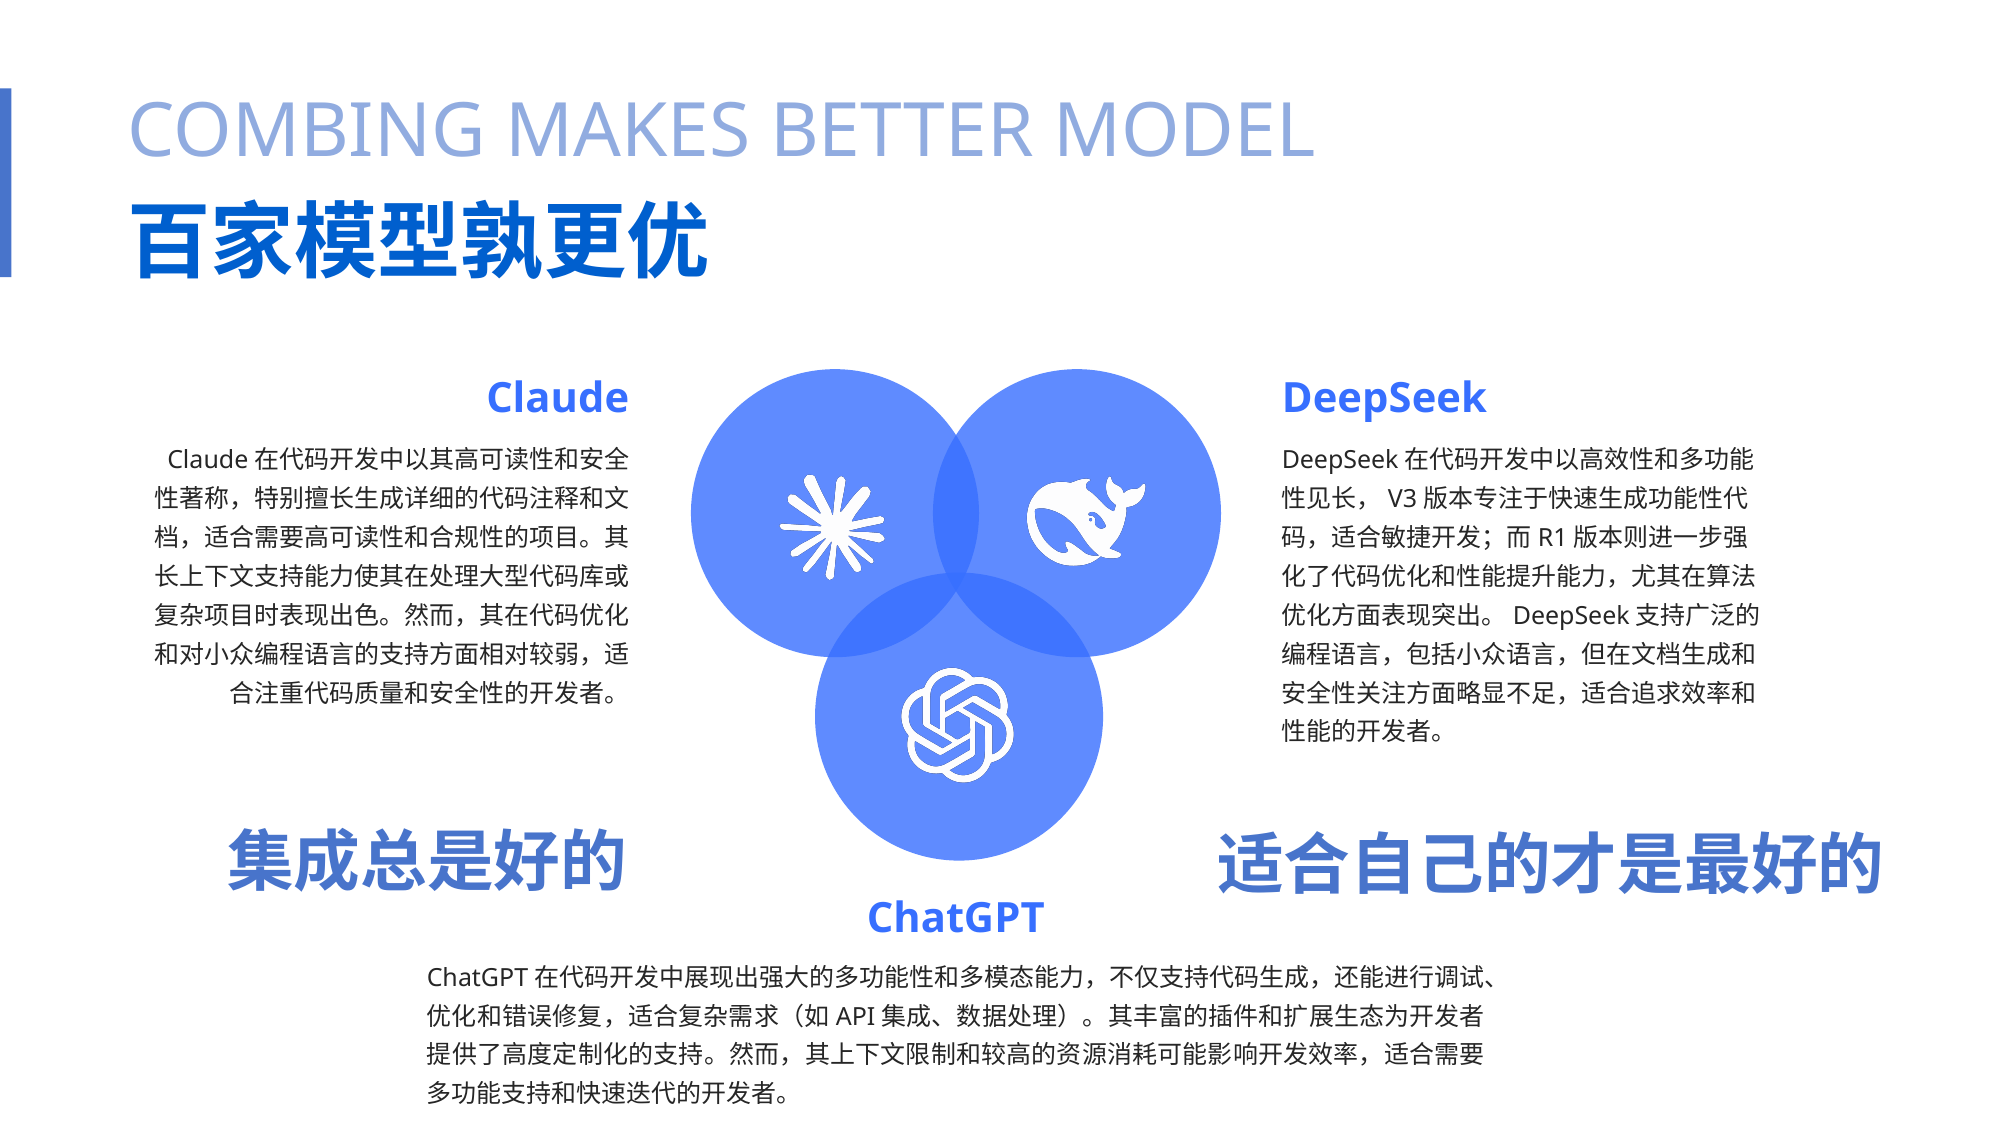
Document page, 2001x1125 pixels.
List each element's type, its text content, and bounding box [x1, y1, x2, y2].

text_box Claude [146, 364, 630, 421]
text_box DeepSeek [1281, 364, 1766, 421]
text_box DeepSeek在代码开发中以高效性和多功能性见长，V3版本专注于快速生成功能性代码，适合敏捷开发；而R1版本则进一步强化了代码优化和性能提升能力，尤其在算法优化方面表现突出。DeepSeek支持广泛的编程语言，包括小众语言，但在文档生成和安全性关注方面略显不足，适合追求效率和性能的开发者。 [1281, 434, 1766, 702]
text_box Claude在代码开发中以其高可读性和安全性著称，特别擅长生成详细的代码注释和文档，适合需要高可读性和合规性的项目。其长上下文支持能力使其在处理大型代码库或复杂项目时表现出色。然而，其在代码优化和对小众编程语言的支持方面相对较弱，适合注重代码质量和安全性的开发者。 [146, 434, 630, 702]
picture [1003, 458, 1203, 607]
text_box [0, 87, 12, 278]
text_box [689, 368, 981, 658]
text_box [956, 368, 1223, 586]
text_box 适合自己的才是最好的 [1202, 814, 1935, 878]
text_box ChatGPT在代码开发中展现出强大的多功能性和多模态能力，不仅支持代码生成，还能进行调试、优化和错误修复，适合复杂需求（如API集成、数据处理）。其丰富的插件和扩展生态为开发者提供了高度定制化的支持。然而，其上下文限制和较高的资源消耗可能影响开发效率，适合需要多功能支持和快速迭代的开发者。 [426, 952, 1485, 1071]
text_box COMBING MAKES BETTER MODEL [113, 74, 1388, 179]
text_box ChatGPT [426, 885, 1485, 942]
picture [765, 458, 898, 592]
text_box [813, 571, 1105, 862]
text_box 百家模型孰更优 [113, 180, 1246, 295]
text_box 集成总是好的 [212, 810, 691, 874]
text_box [1056, 607, 1188, 658]
picture [896, 664, 1027, 787]
